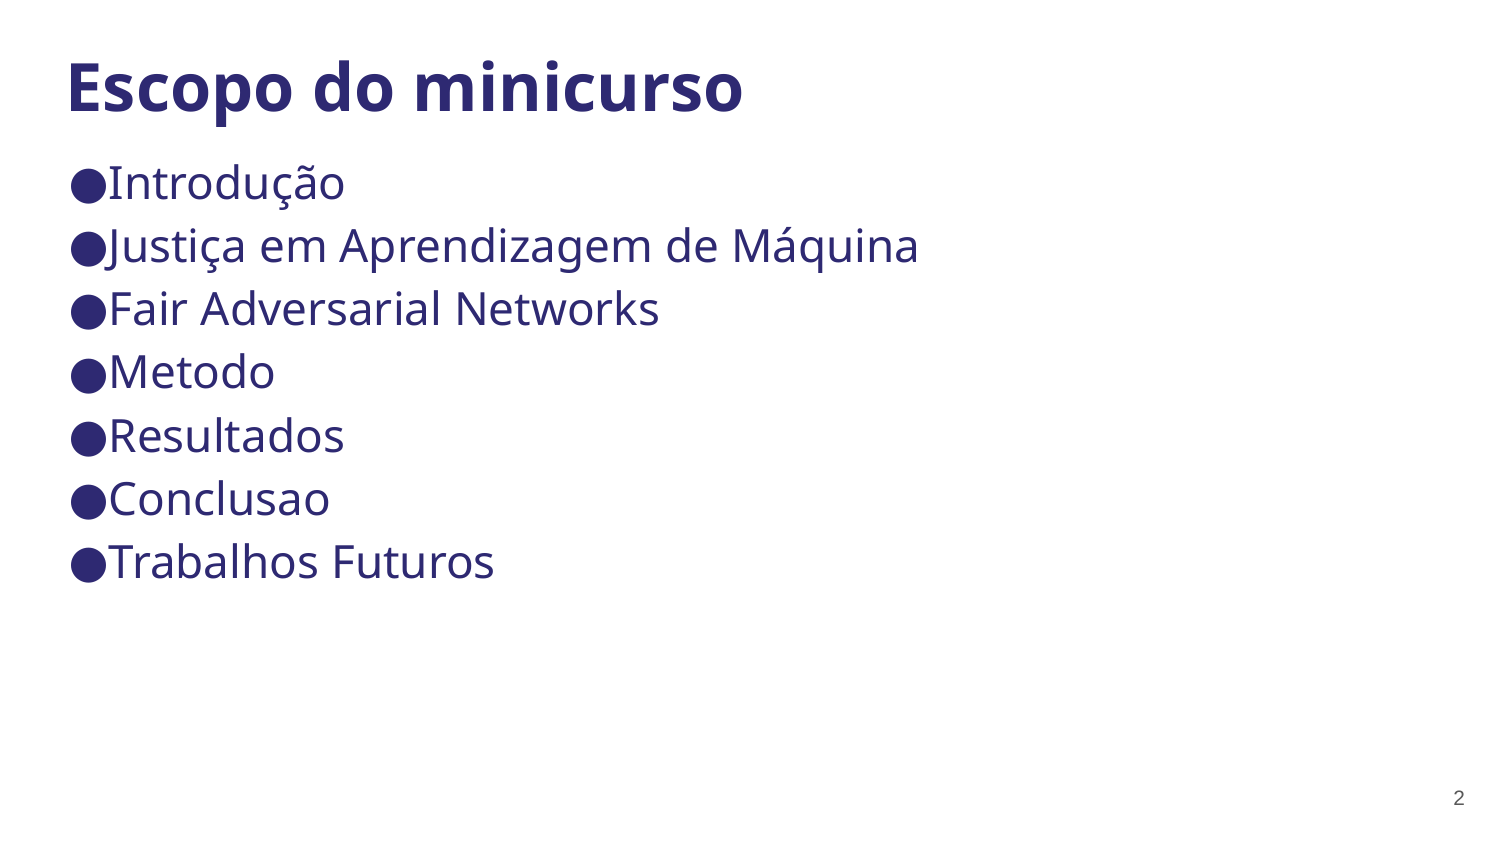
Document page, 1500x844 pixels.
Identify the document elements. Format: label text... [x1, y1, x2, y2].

text_box Introdução Justiça em Aprendizagem de Máquina Fair Adversarial Networks Metodo Resultados Conclusao Trabalhos Futuros [39, 132, 1461, 824]
title Escopo do minicurso [50, 0, 1407, 132]
slide_number ‹#› [1389, 764, 1480, 830]
